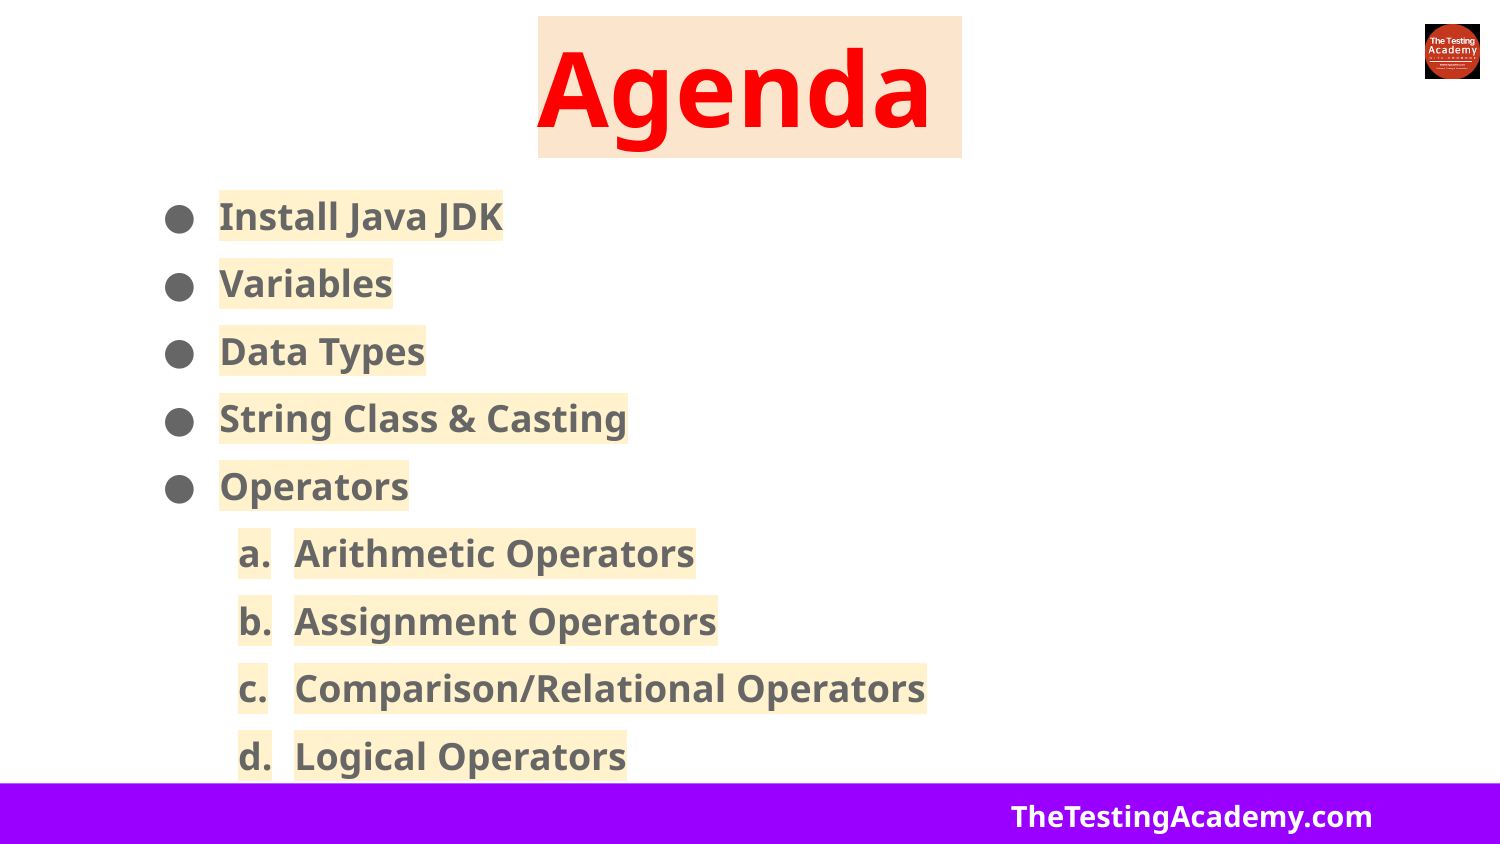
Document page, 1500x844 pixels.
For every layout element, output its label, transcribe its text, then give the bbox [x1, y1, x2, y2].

picture [1449, 24, 1480, 79]
text_box Install Java JDK Variables Data Types String Class & Casting Operators Arithmetic Operators Assignment Operators Comparison/Relational Operators Logical Operators [129, 155, 1431, 741]
title Agenda [51, 17, 1449, 156]
